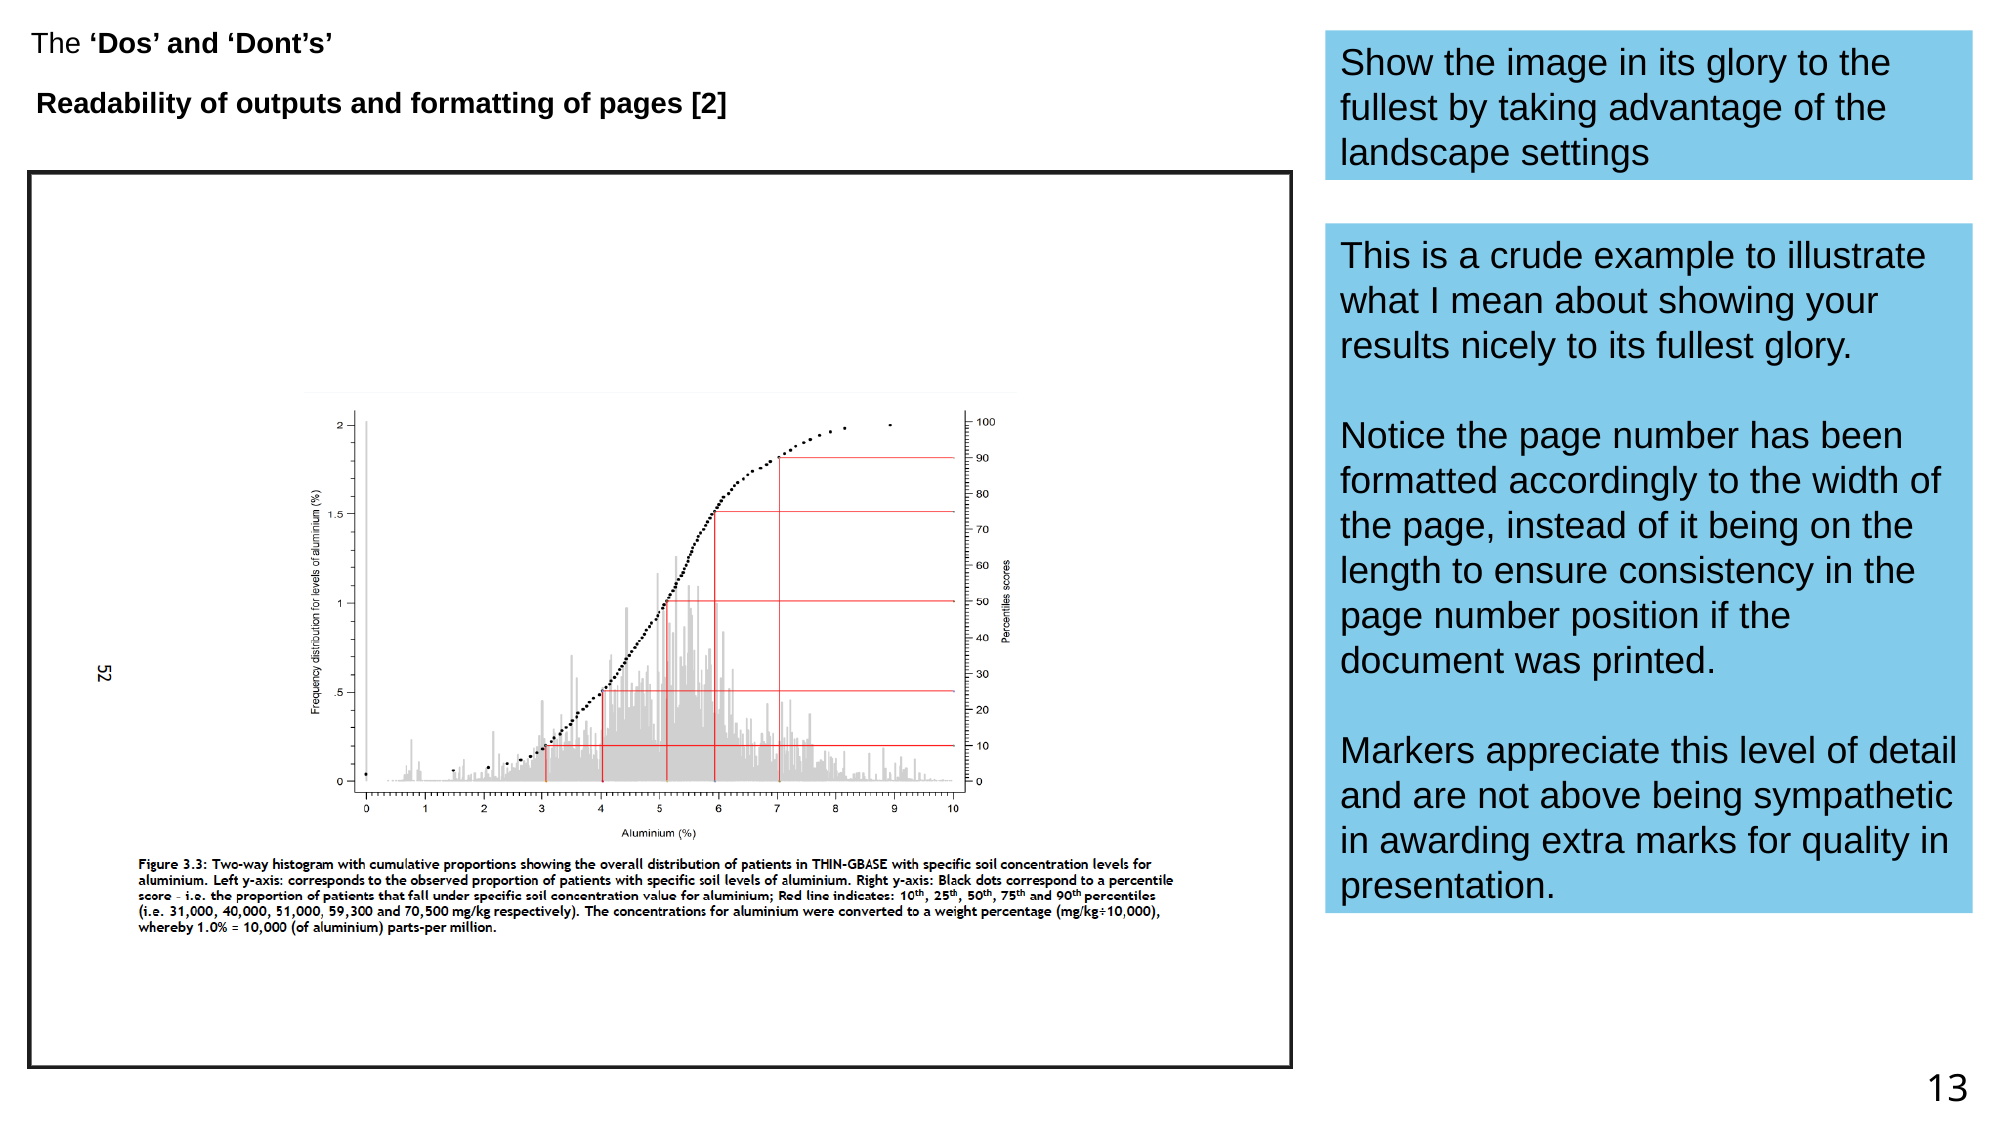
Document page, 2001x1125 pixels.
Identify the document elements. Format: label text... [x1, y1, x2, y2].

text_box Show the image in its glory to the fullest by taking advantage of the landscape settings [1325, 30, 1973, 180]
text_box 13 [1911, 1056, 2000, 1080]
text_box Readability of outputs and formatting of pages [2] [21, 77, 1000, 127]
text_box This is a crude example to illustrate what I mean about showing your results nicely to its fullest glory. Notice the page number has been formatted accordingly to the width of the page, instead of it being on the length to ensure consistency in the page number position if the document was printed. Markers appreciate this level of detail and are not above being sympathetic in awarding extra marks for quality in presentation. [1325, 223, 1973, 914]
text_box The ‘Dos’ and ‘Dont’s’ [16, 17, 349, 67]
picture [26, 169, 1293, 1069]
